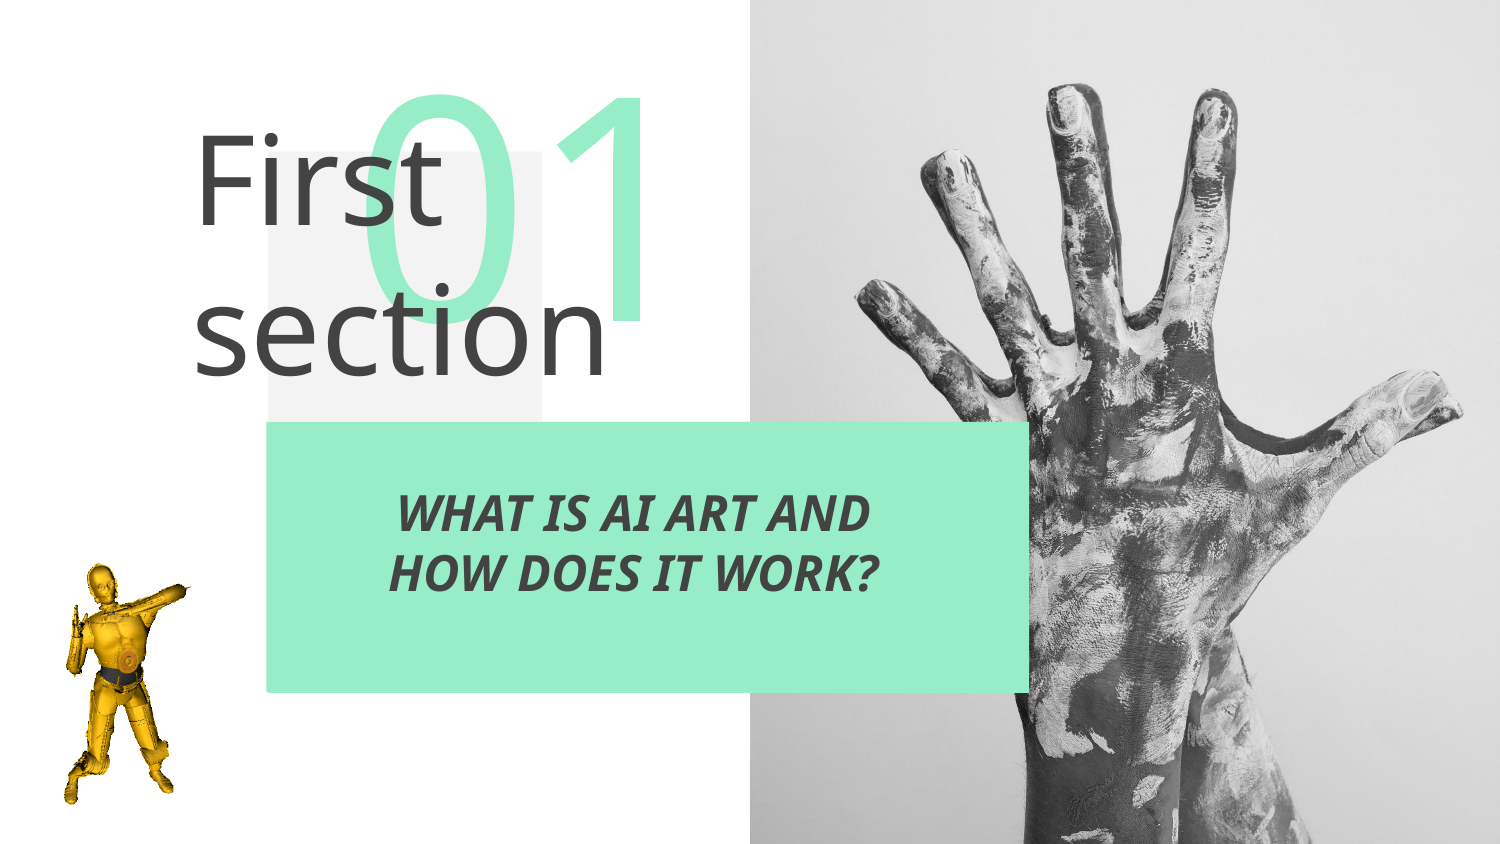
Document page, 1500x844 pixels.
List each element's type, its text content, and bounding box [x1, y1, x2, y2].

picture [0, 536, 247, 844]
picture [749, 0, 1500, 844]
text_box [268, 421, 744, 693]
subtitle WHAT IS AI ART AND HOW DOES IT WORK? [317, 466, 744, 654]
title 01 [309, 12, 744, 399]
title First section [176, 198, 637, 416]
